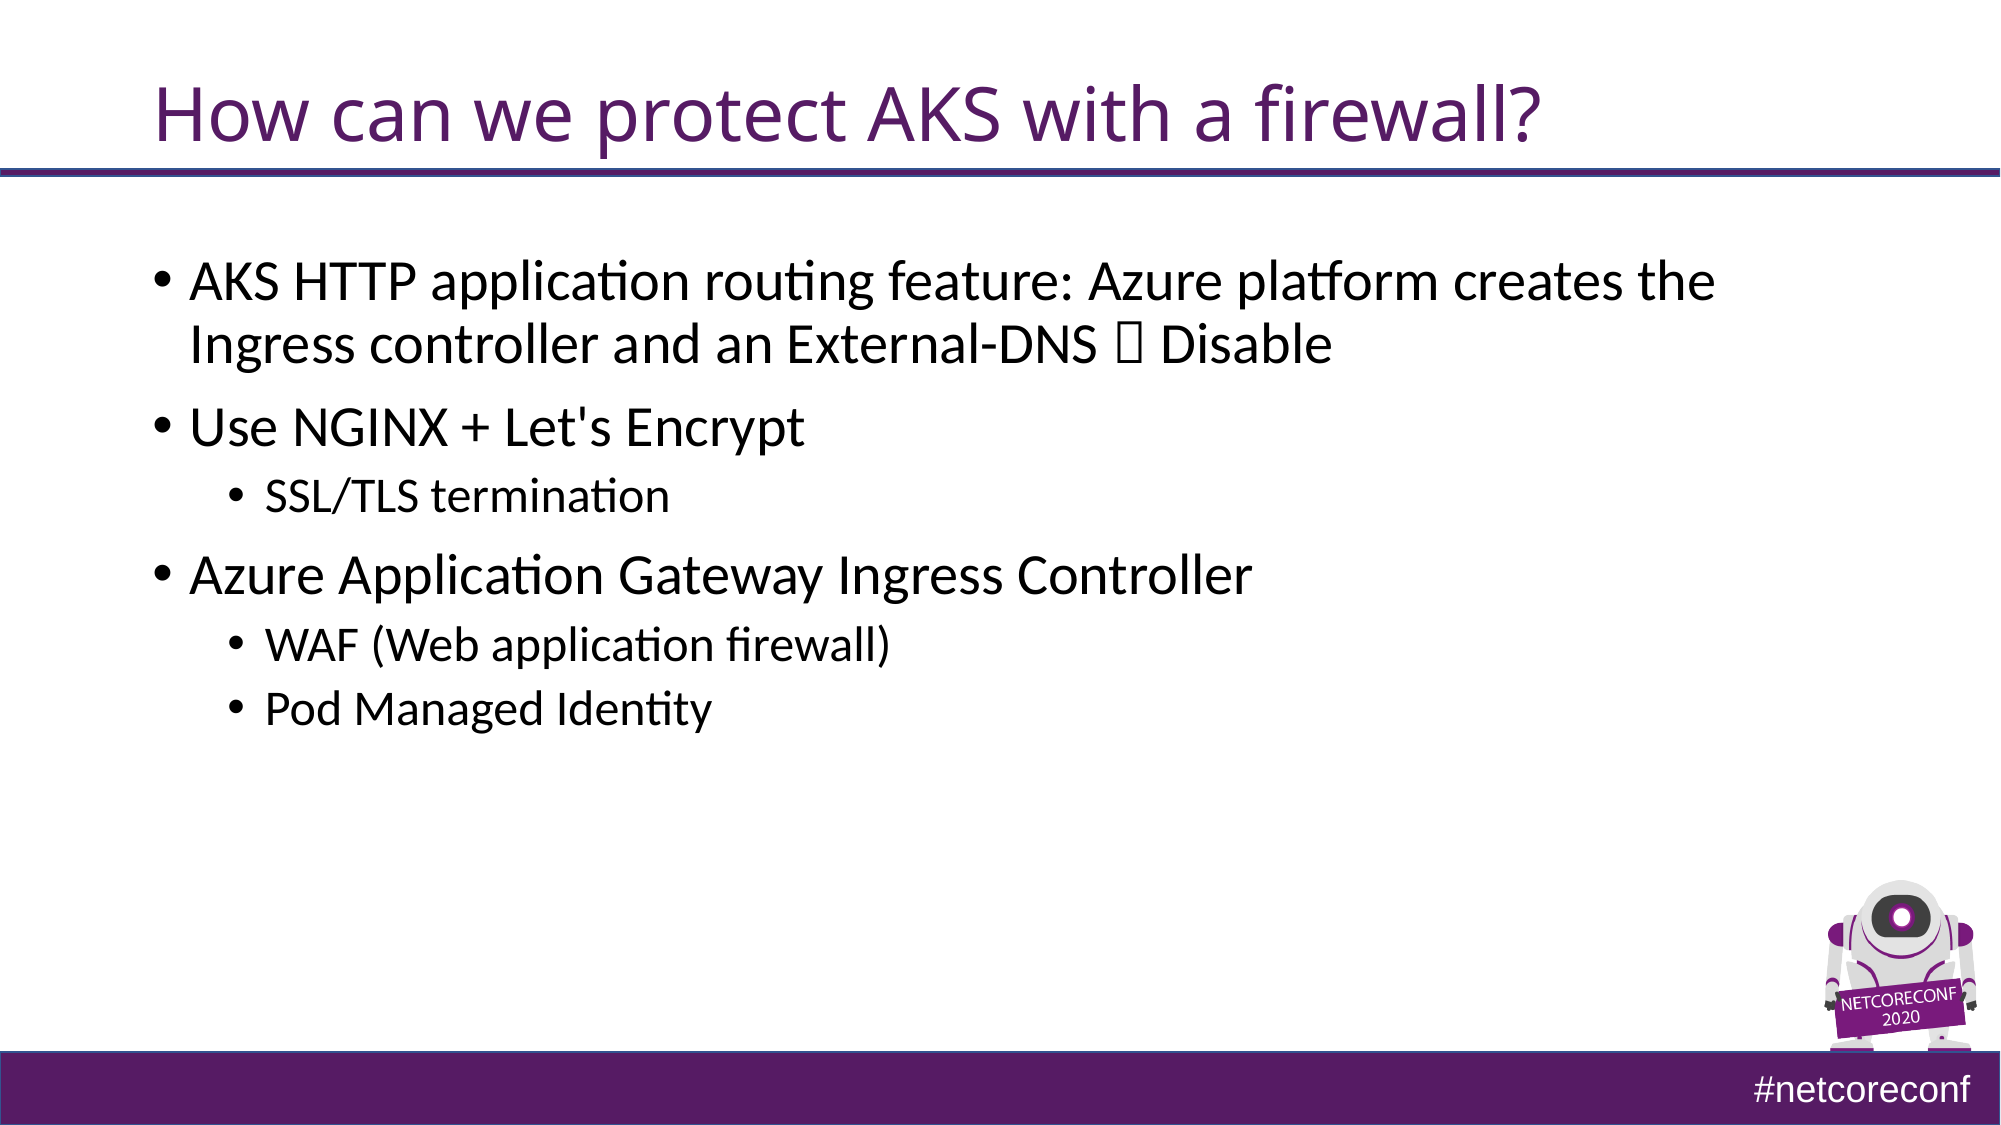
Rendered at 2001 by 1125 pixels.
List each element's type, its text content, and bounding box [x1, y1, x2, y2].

picture [1824, 880, 1977, 1051]
list AKS HTTP application routing feature: Azure platform creates the Ingress controller and an External-DNS  Disable Use NGINX + Let's Encrypt SSL/TLS termination Azure Application Gateway Ingress Controller WAF (Web application firewall) Pod Managed Identity [137, 242, 1863, 957]
title How can we protect AKS with a firewall? [137, 20, 1863, 213]
